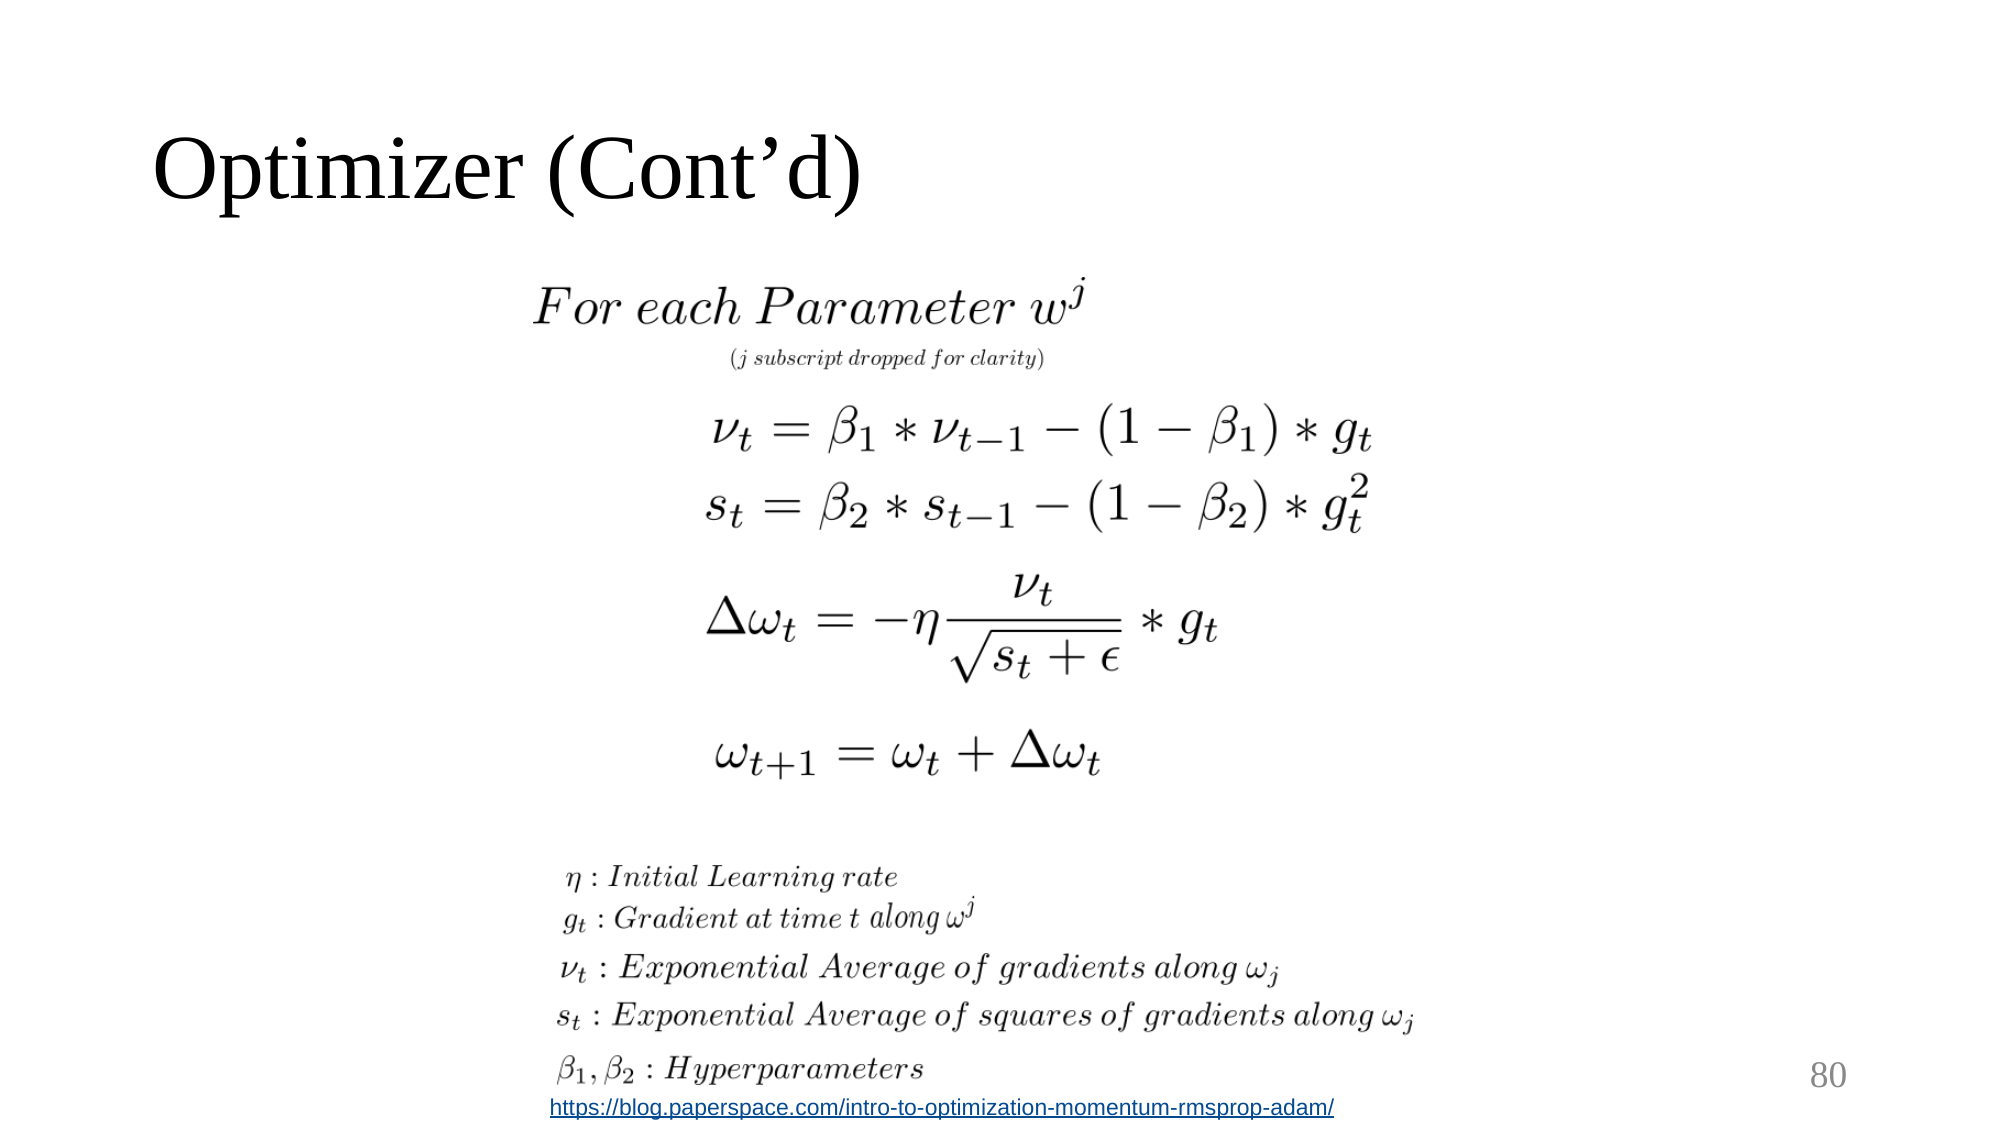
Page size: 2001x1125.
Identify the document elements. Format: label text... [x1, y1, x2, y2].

text_box https://blog.paperspace.com/intro-to-optimization-momentum-rmsprop-adam/ [534, 1092, 1350, 1125]
title Optimizer (Cont’d) [137, 59, 1863, 278]
slide_number 80 [1412, 1042, 1863, 1103]
picture [533, 277, 1413, 1085]
